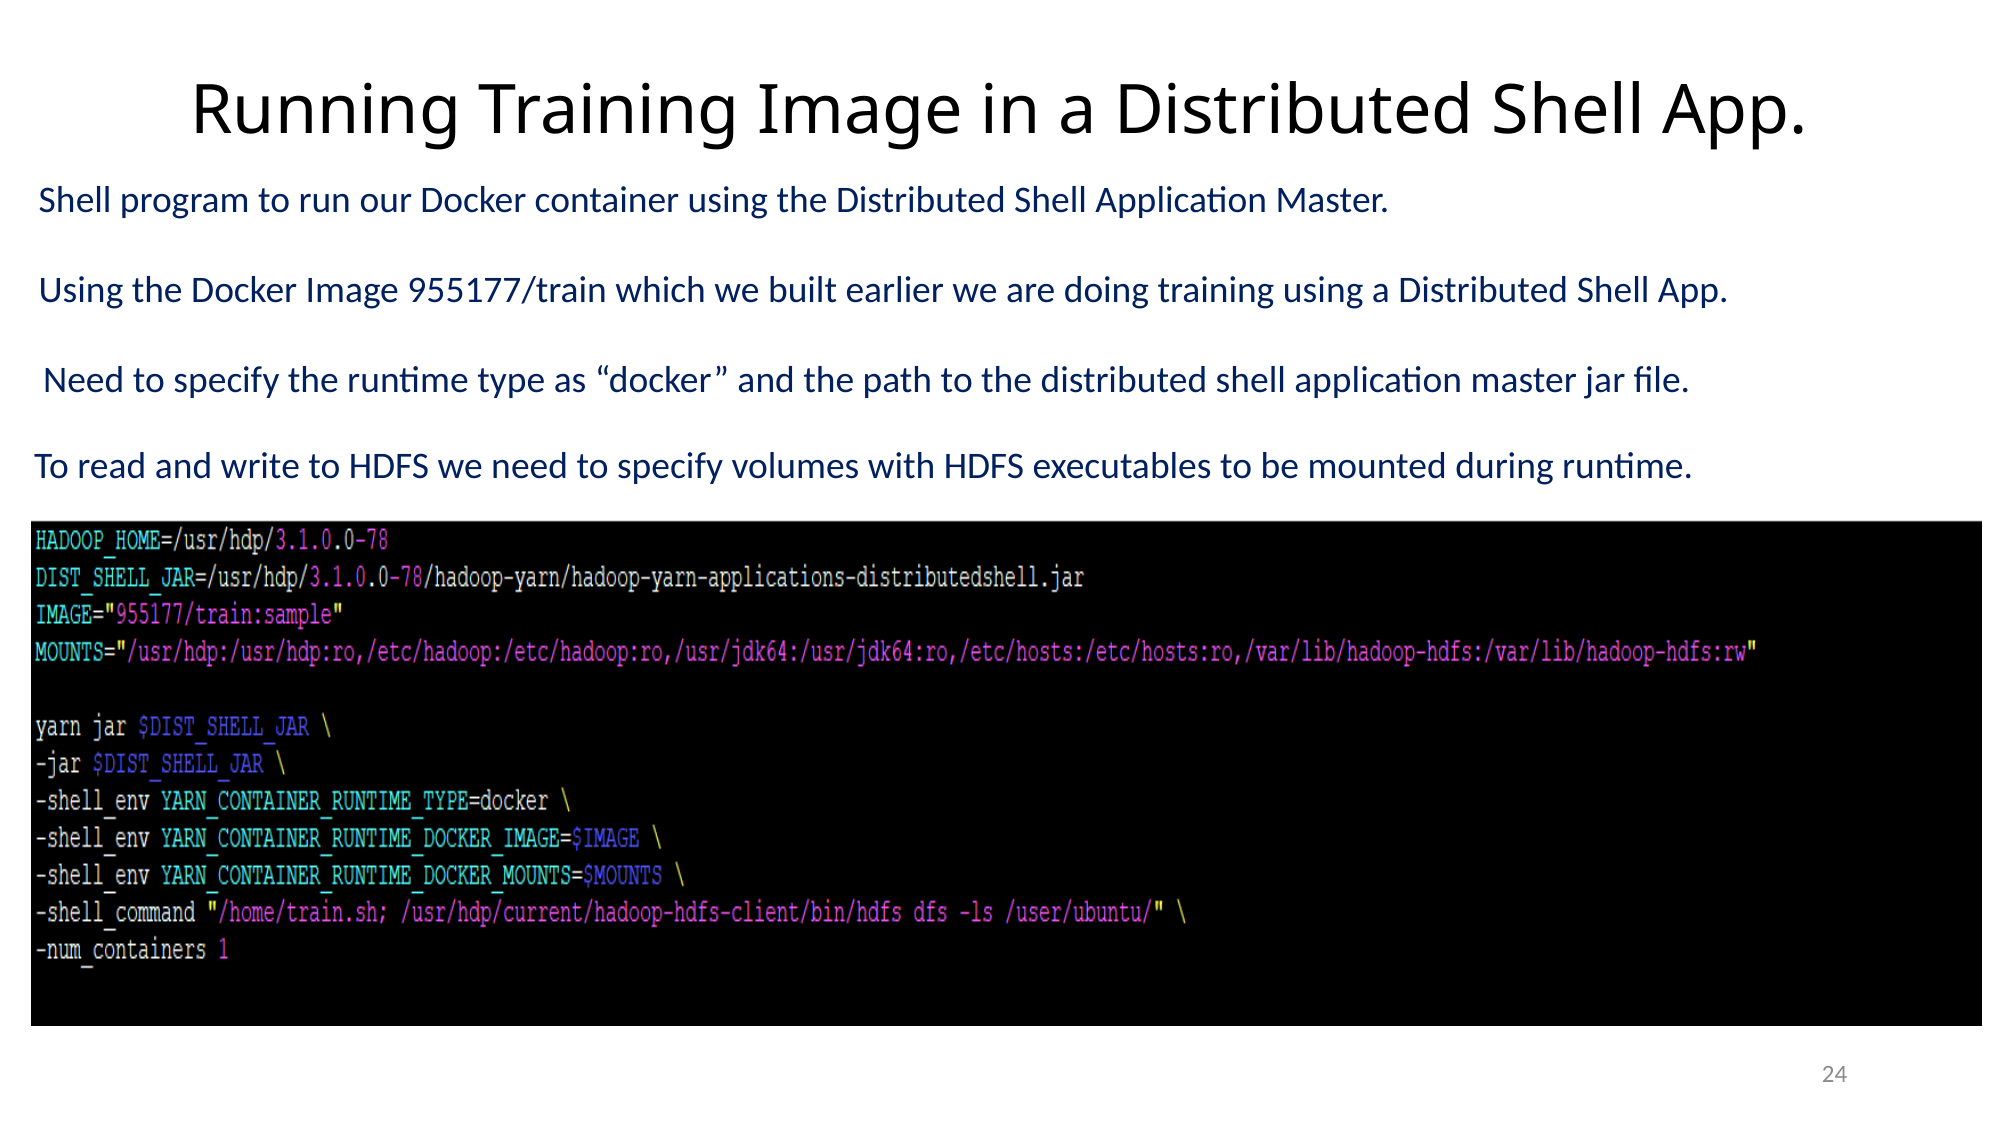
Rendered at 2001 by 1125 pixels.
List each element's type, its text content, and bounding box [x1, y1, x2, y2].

text_box Shell program to run our Docker container using the Distributed Shell Application Master. Using the Docker Image 955177/train which we built earlier we are doing training using a Distributed Shell App. [23, 167, 1875, 408]
slide_number 24 [1412, 1042, 1863, 1103]
title Running Training Image in a Distributed Shell App. [137, 59, 1863, 163]
text_box Need to specify the runtime type as “docker” and the path to the distributed shell application master jar file. [28, 347, 1880, 408]
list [31, 516, 1982, 1026]
text_box To read and write to HDFS we need to specify volumes with HDFS executables to be mounted during runtime. [19, 433, 1901, 494]
